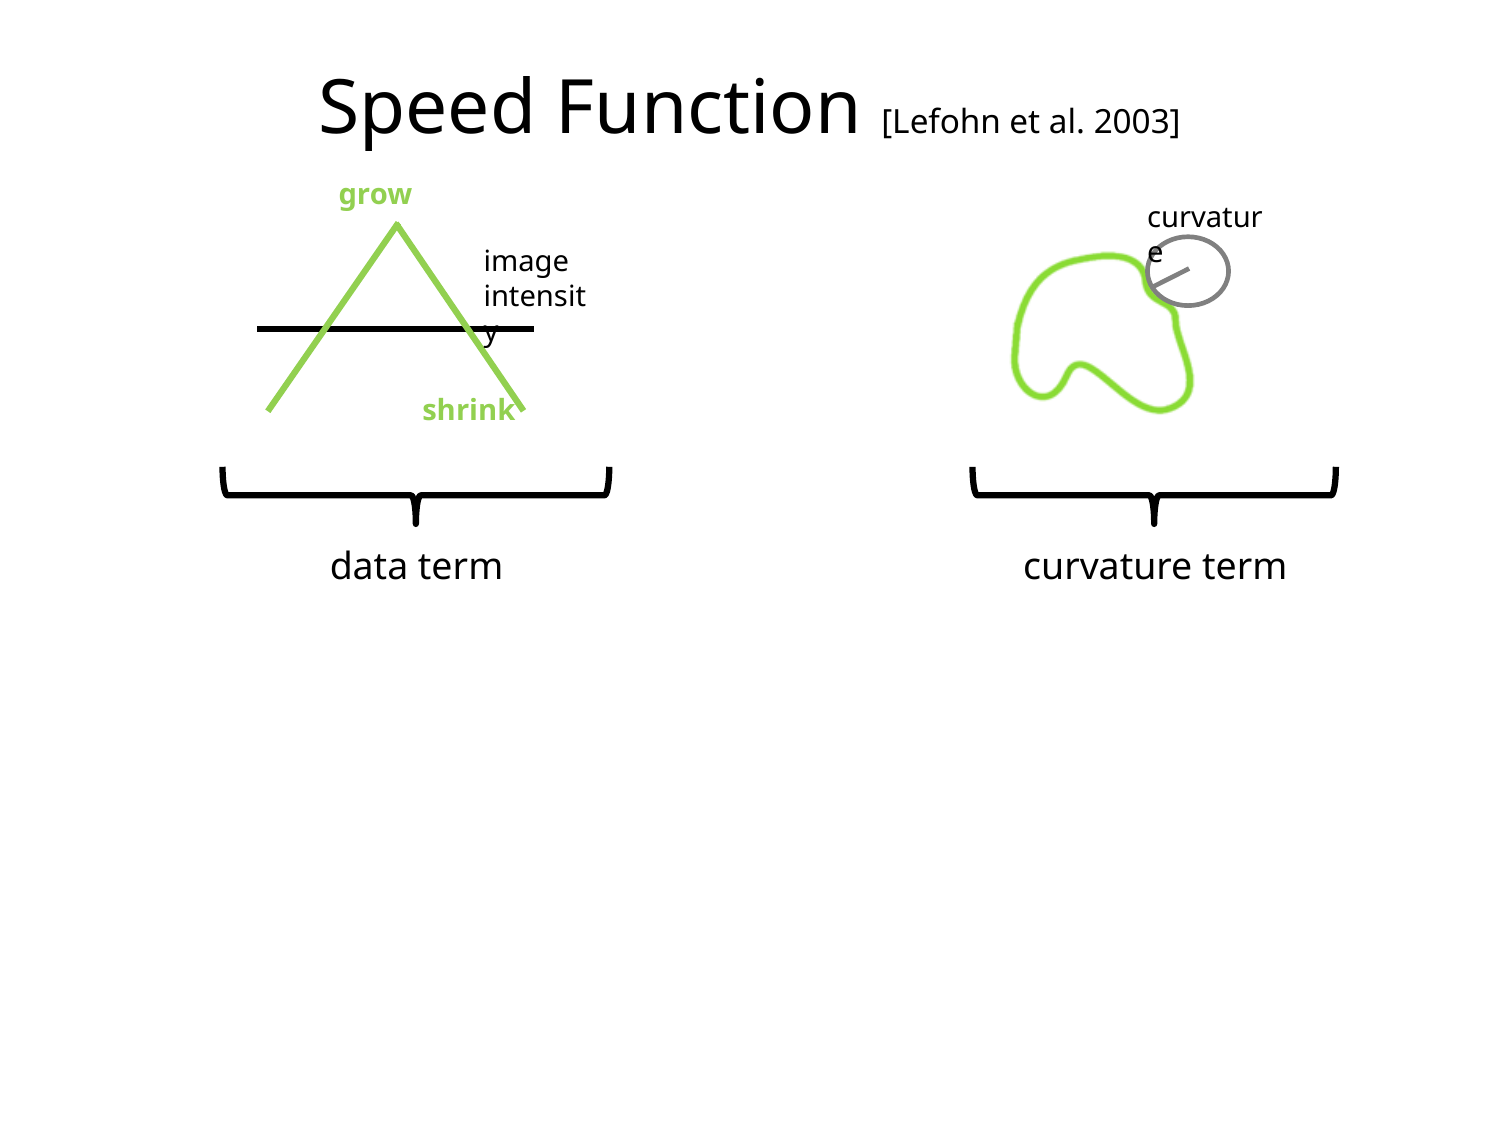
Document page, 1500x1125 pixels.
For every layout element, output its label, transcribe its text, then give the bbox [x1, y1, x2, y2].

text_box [216, 167, 616, 596]
title Speed Function [Lefohn et al. 2003] [0, 33, 1500, 175]
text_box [972, 190, 1337, 596]
